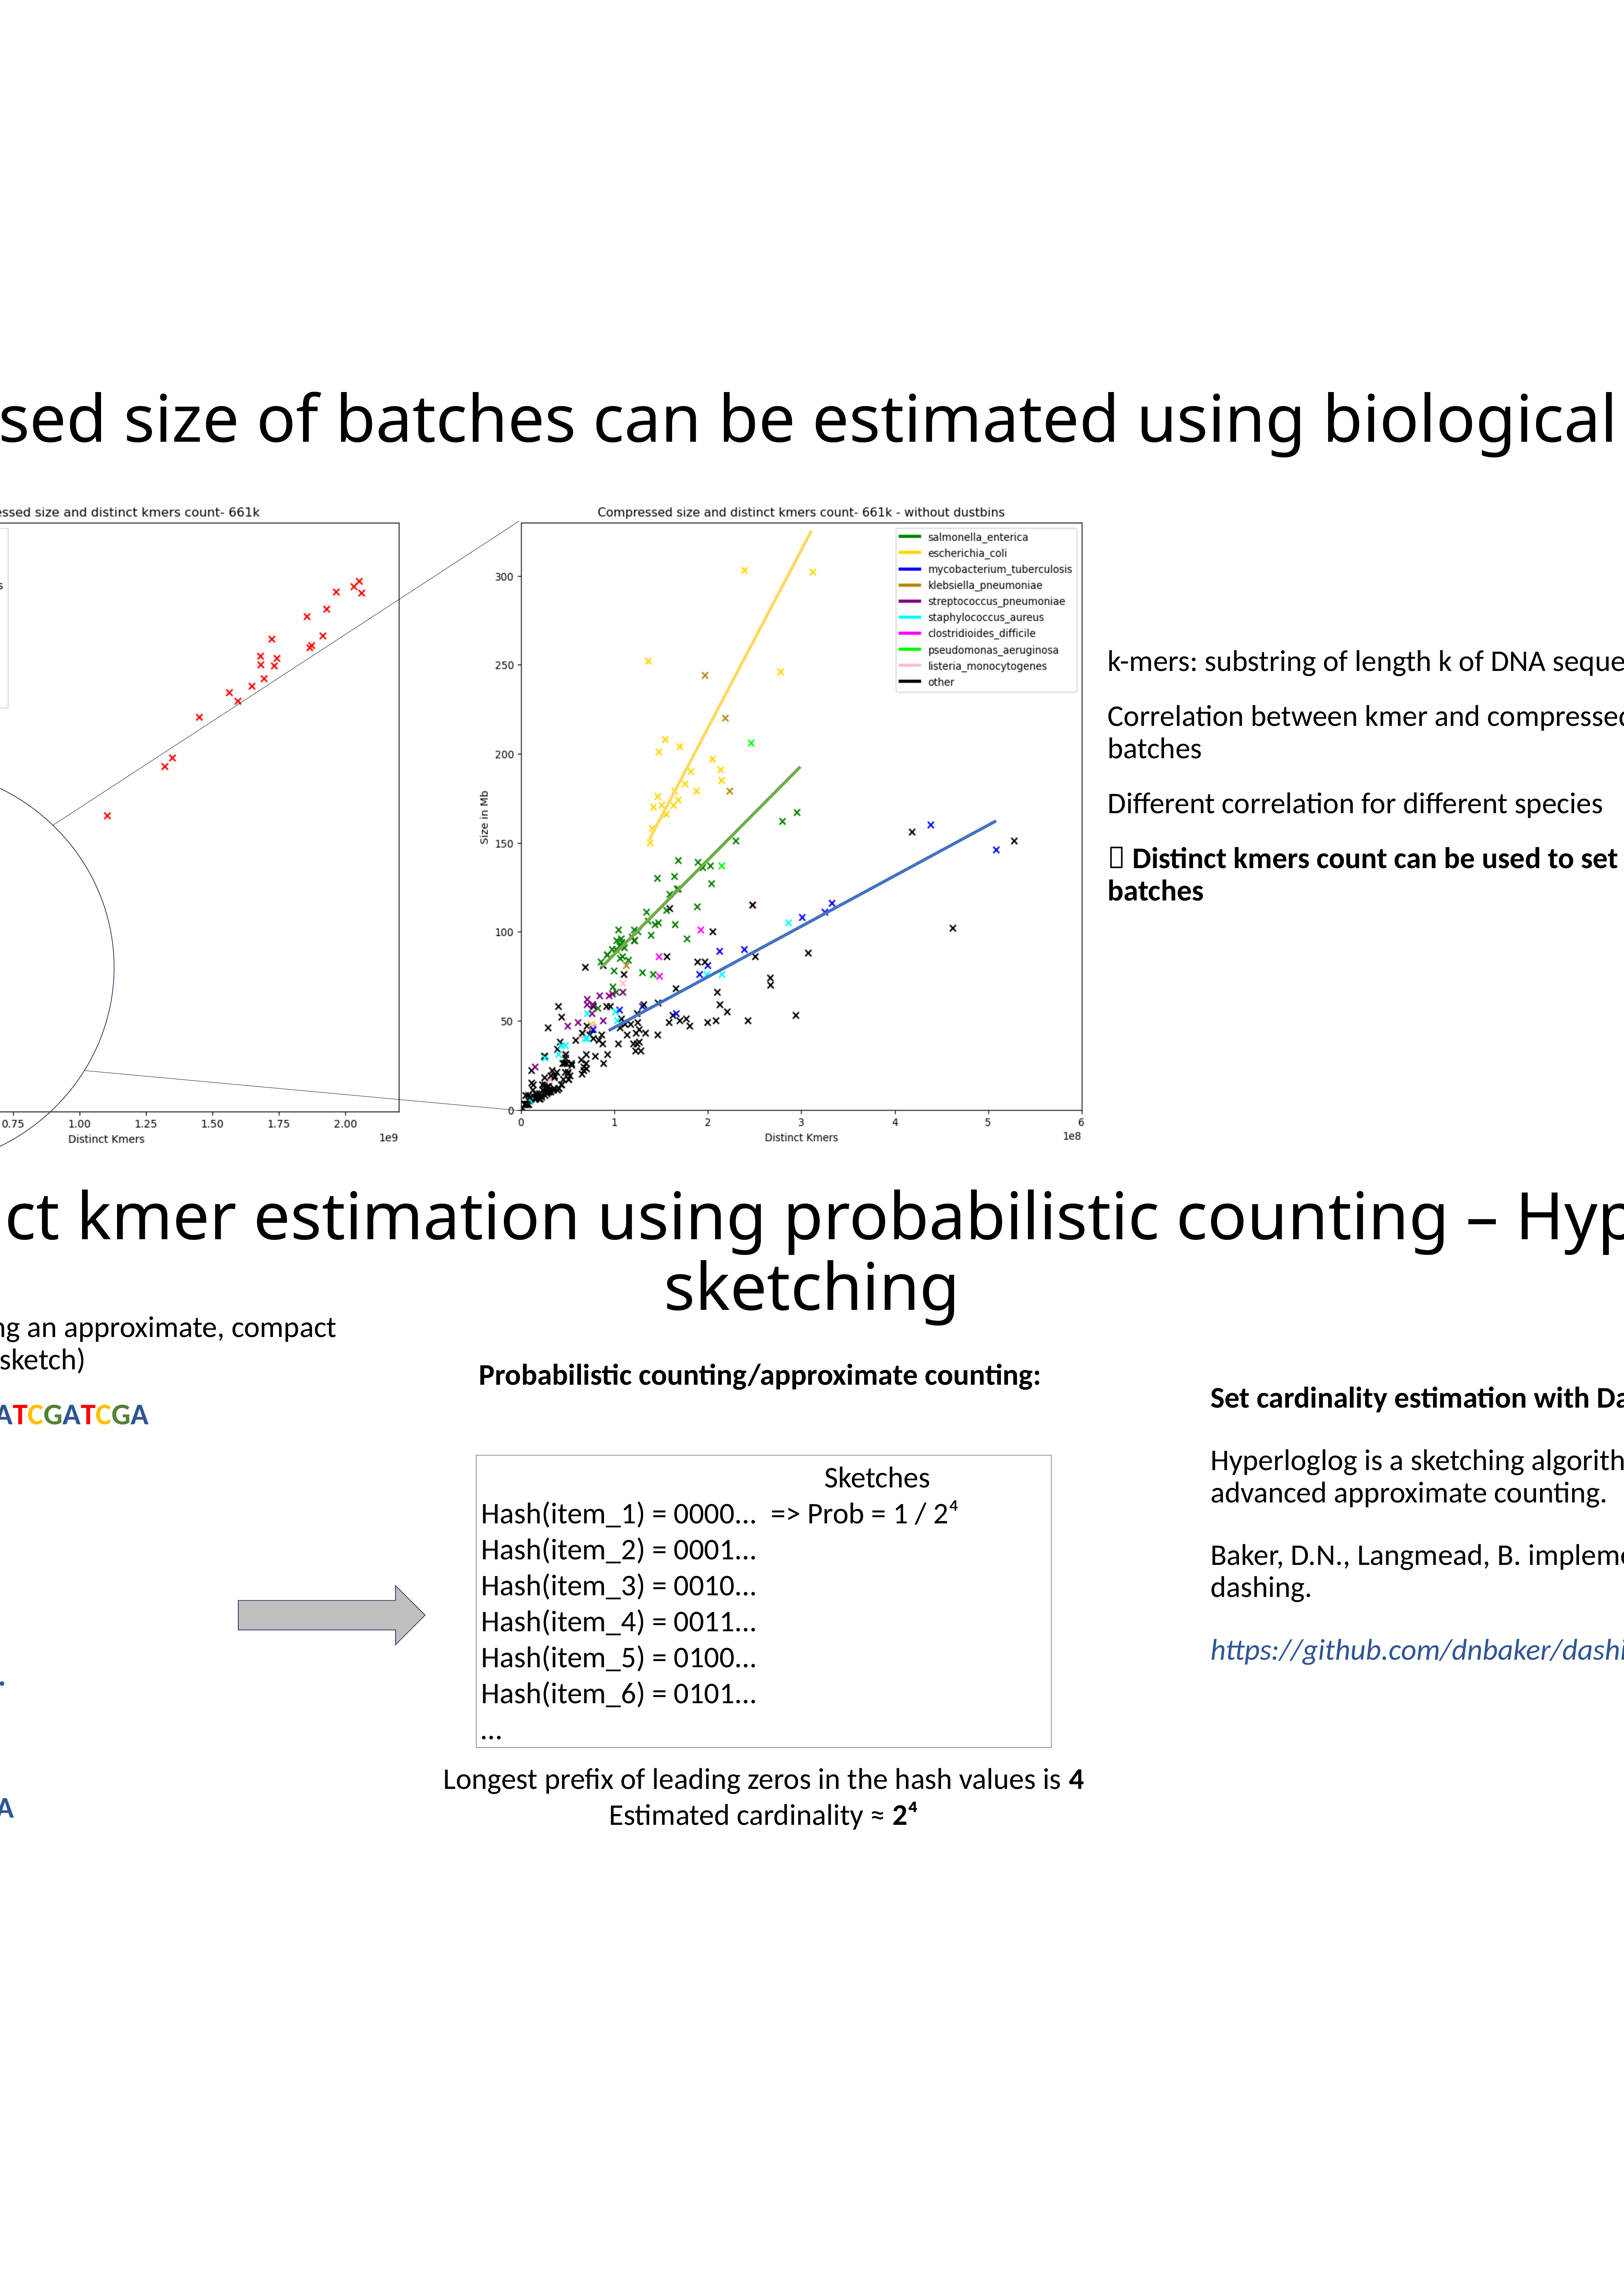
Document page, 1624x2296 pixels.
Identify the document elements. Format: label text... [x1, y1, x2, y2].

text_box TCGATCGATCGATCGA [0, 1396, 249, 1455]
text_box Longest prefix of leading zeros in the hash values is 4 Estimated cardinality ≈ 2⁴ [424, 1756, 1103, 1834]
text_box [238, 1585, 426, 1646]
text_box TCGAT CGATC GATCG … ATCG TCGA [0, 1455, 249, 1834]
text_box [0, 500, 1092, 1168]
text_box Sketching: generating an approximate, compact summary of data (a sketch) [0, 1309, 420, 1405]
text_box Fast distinct kmer estimation using probabilistic counting – HyperLogLog sketching [0, 1203, 1624, 1304]
text_box Probabilistic counting/approximate counting: [436, 1357, 1092, 1406]
text_box Sketches Hash(item_1) = 0000... => Prob = 1 / 2⁴ Hash(item_2) = 0001... Hash(item_3) = 0010... Hash(item_4) = 0011... Hash(item_5) = 0100... Hash(item_6) = 0101... … [476, 1455, 1051, 1748]
list k-mers: substring of length k of DNA sequences Correlation between kmer and compressed size of the batches Different correlation for different species  Distinct kmers count can be used to set the capacity of batches [1103, 643, 1624, 968]
title Compressed size of batches can be estimated using biological property [0, 366, 1624, 476]
text_box Set cardinality estimation with Dashing: Hyperloglog is a sketching algorithm based on advanced approximate counting. Baker, D.N., Langmead, B. implemented it in the tool dashing. https://github.com/dnbaker/dashing [1205, 1379, 1624, 1758]
